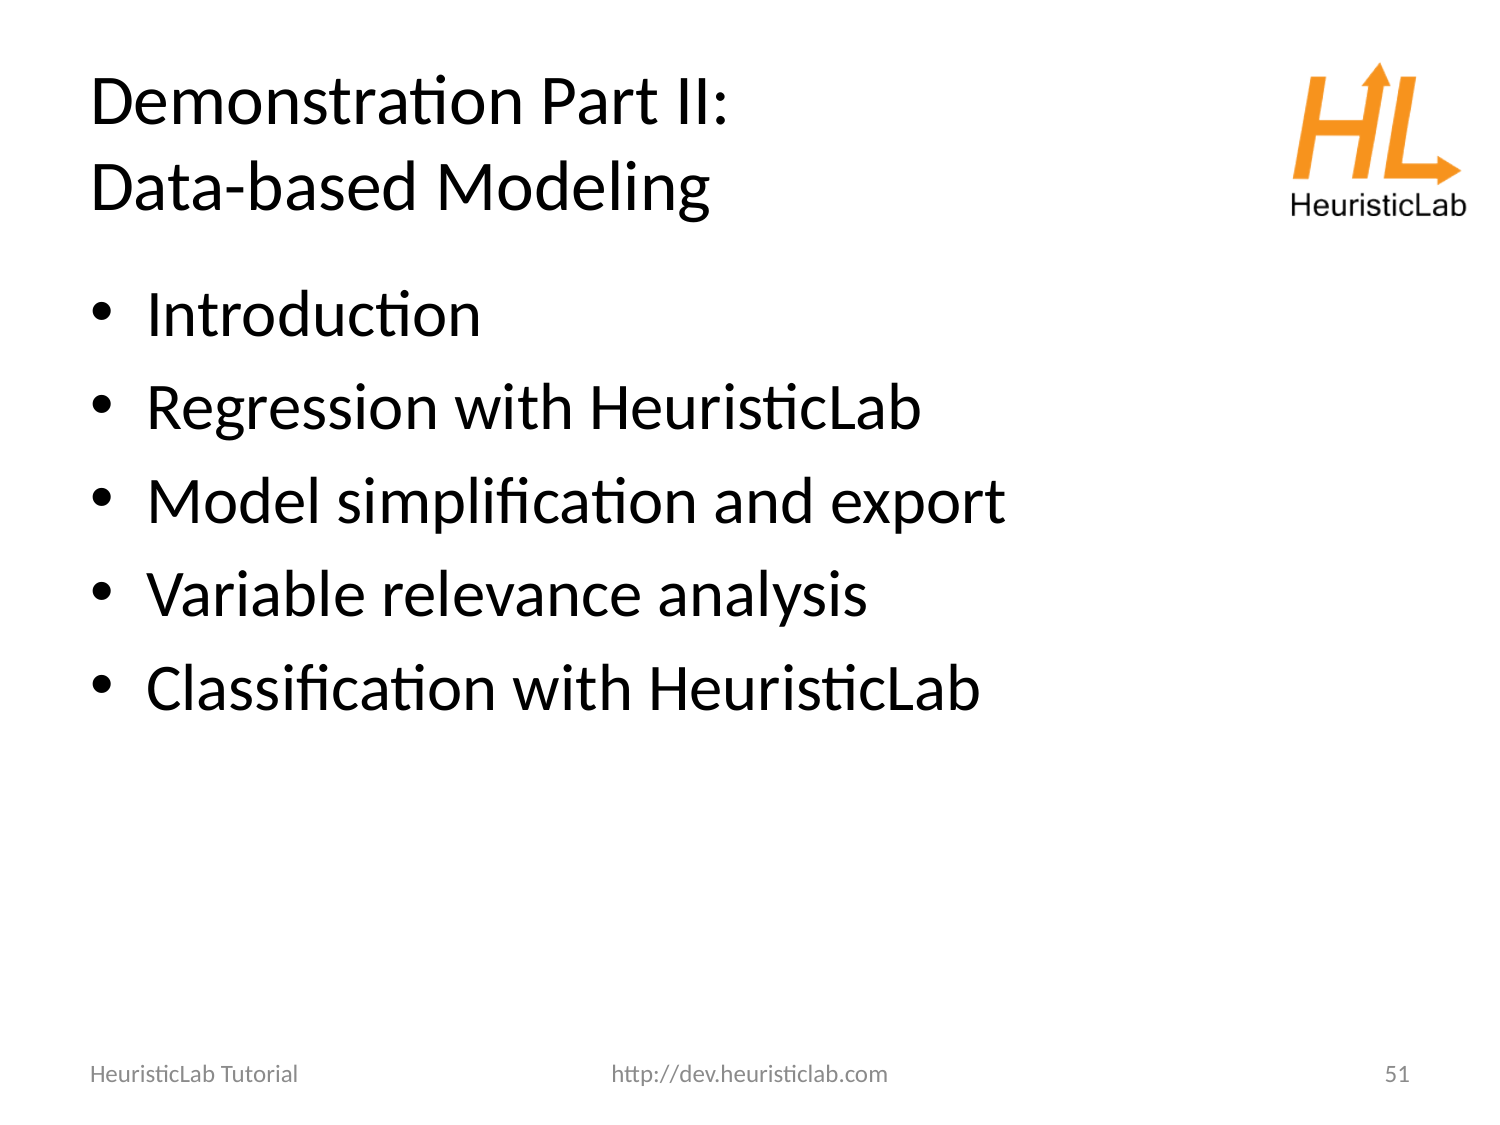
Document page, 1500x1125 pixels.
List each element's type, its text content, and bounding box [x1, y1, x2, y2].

title Demonstration Part II: Data-based Modeling [75, 45, 1282, 233]
picture [1281, 27, 1474, 244]
footer http://dev.heuristiclab.com [512, 1042, 988, 1103]
list Introduction Regression with HeuristicLab Model simplification and export Variable relevance analysis Classification with HeuristicLab [75, 262, 1425, 1005]
slide_number HeuristicLab Tutorial [75, 1042, 425, 1103]
slide_number 51 [1074, 1042, 1425, 1103]
